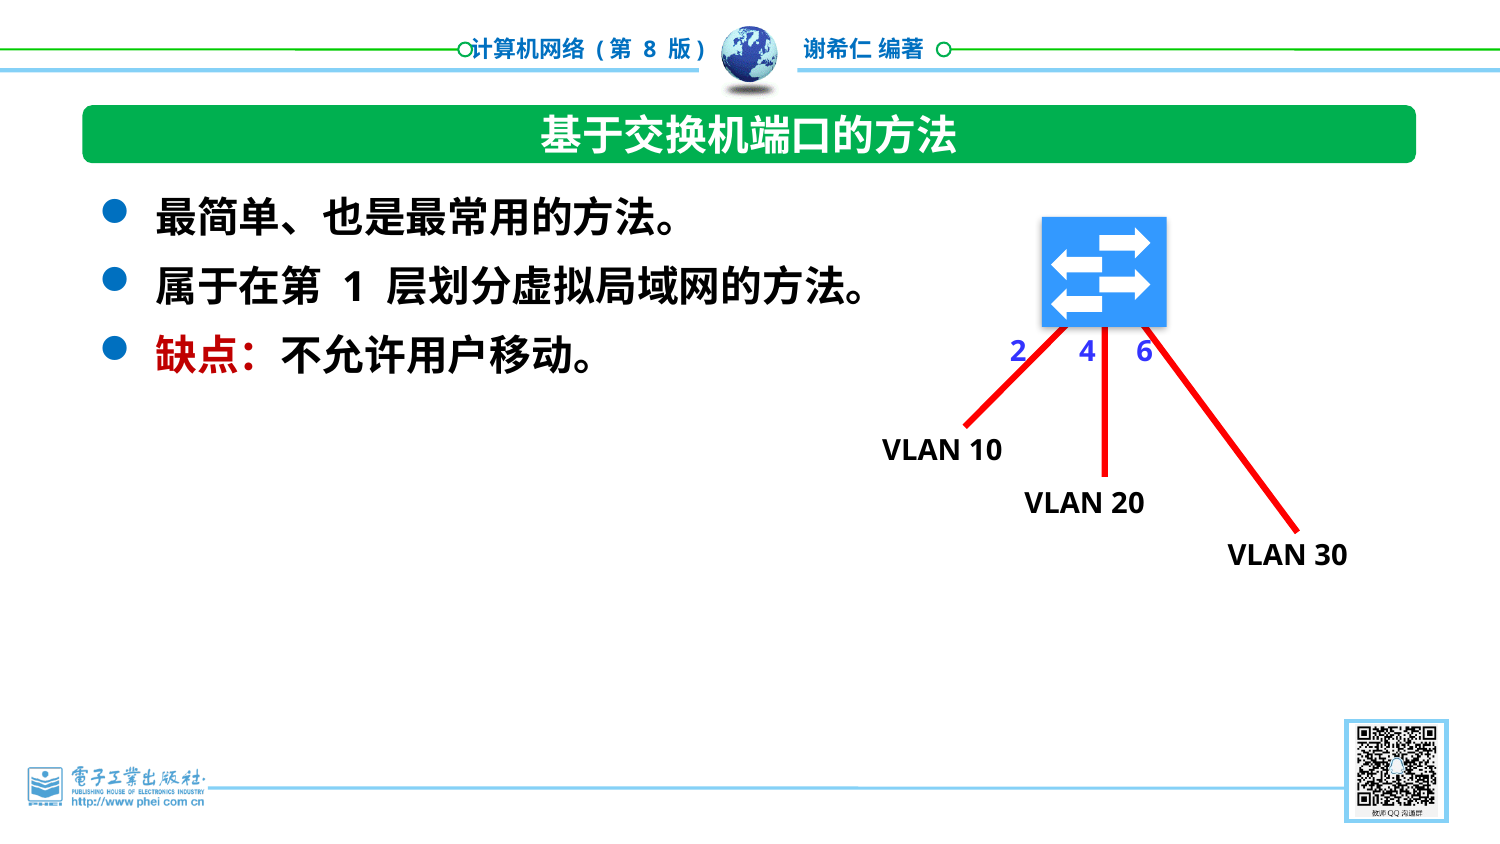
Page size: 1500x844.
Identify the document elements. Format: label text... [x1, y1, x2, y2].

text_box 最简单、也是最常用的方法。 属于在第 1 层划分虚拟局域网的方法。 缺点：不允许用户移动。 [84, 164, 1416, 386]
picture [23, 764, 208, 809]
text_box [973, 105, 1417, 164]
text_box [82, 105, 525, 164]
picture [719, 24, 779, 100]
picture [1355, 724, 1438, 817]
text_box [862, 216, 1369, 580]
text_box 基于交换机端口的方法 [525, 101, 973, 164]
